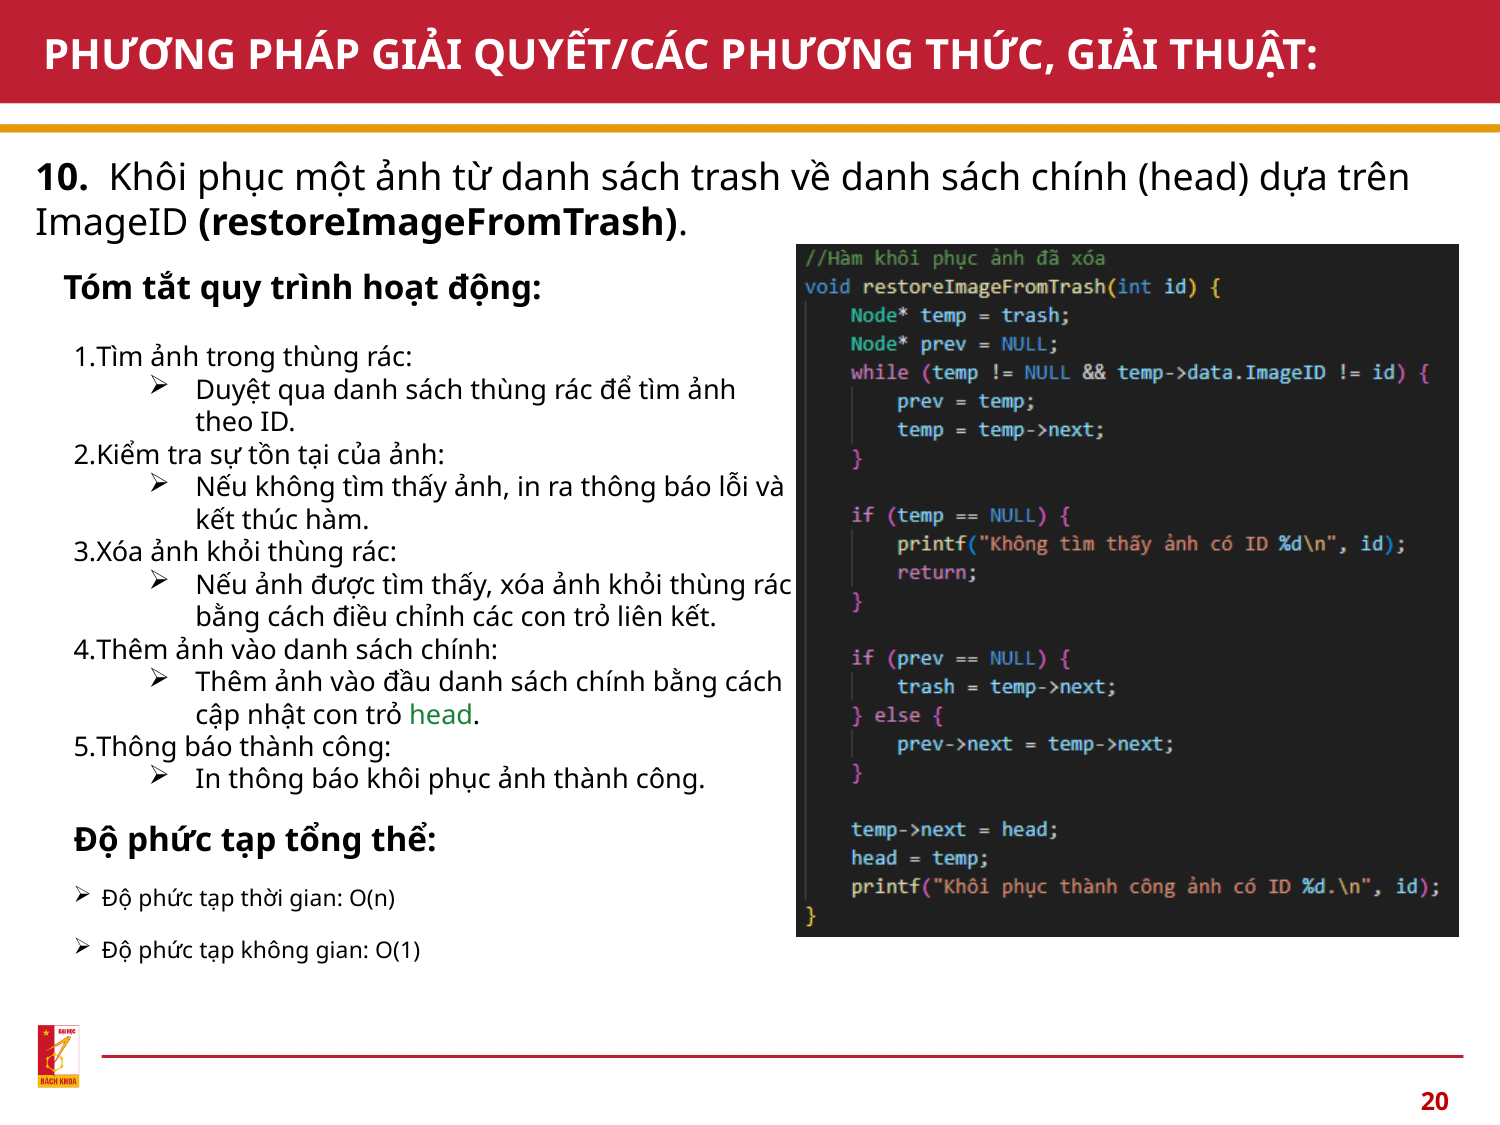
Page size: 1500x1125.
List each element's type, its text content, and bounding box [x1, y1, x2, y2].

picture [0, 244, 1500, 1125]
text_box Tìm ảnh trong thùng rác: Duyệt qua danh sách thùng rác để tìm ảnh theo ID. Kiểm tra sự tồn tại của ảnh: Nếu không tìm thấy ảnh, in ra thông báo lỗi và kết thúc hàm. Xóa ảnh khỏi thùng rác: Nếu ảnh được tìm thấy, xóa ảnh khỏi thùng rác bằng cách điều chỉnh các con trỏ liên kết. Thêm ảnh vào danh sách chính: Thêm ảnh vào đầu danh sách chính bằng cách cập nhật con trỏ head. Thông báo thành công: In thông báo khôi phục ảnh thành công. [58, 332, 796, 802]
slide_number 20 [1126, 1078, 1464, 1125]
picture [0, 0, 1500, 145]
title PHƯƠNG PHÁP GIẢI QUYẾT/CÁC PHƯƠNG THỨC, GIẢI THUẬT: [28, 26, 1452, 101]
text_box Độ phức tạp thời gian: O(n) Độ phức tạp không gian: O(1) [58, 876, 809, 971]
text_box 10. Khôi phục một ảnh từ danh sách trash về danh sách chính (head) dựa trên ImageID (restoreImageFromTrash). [0, 145, 1500, 341]
text_box Độ phức tạp tổng thể: [58, 810, 793, 865]
text_box Tóm tắt quy trình hoạt động: [48, 259, 783, 314]
